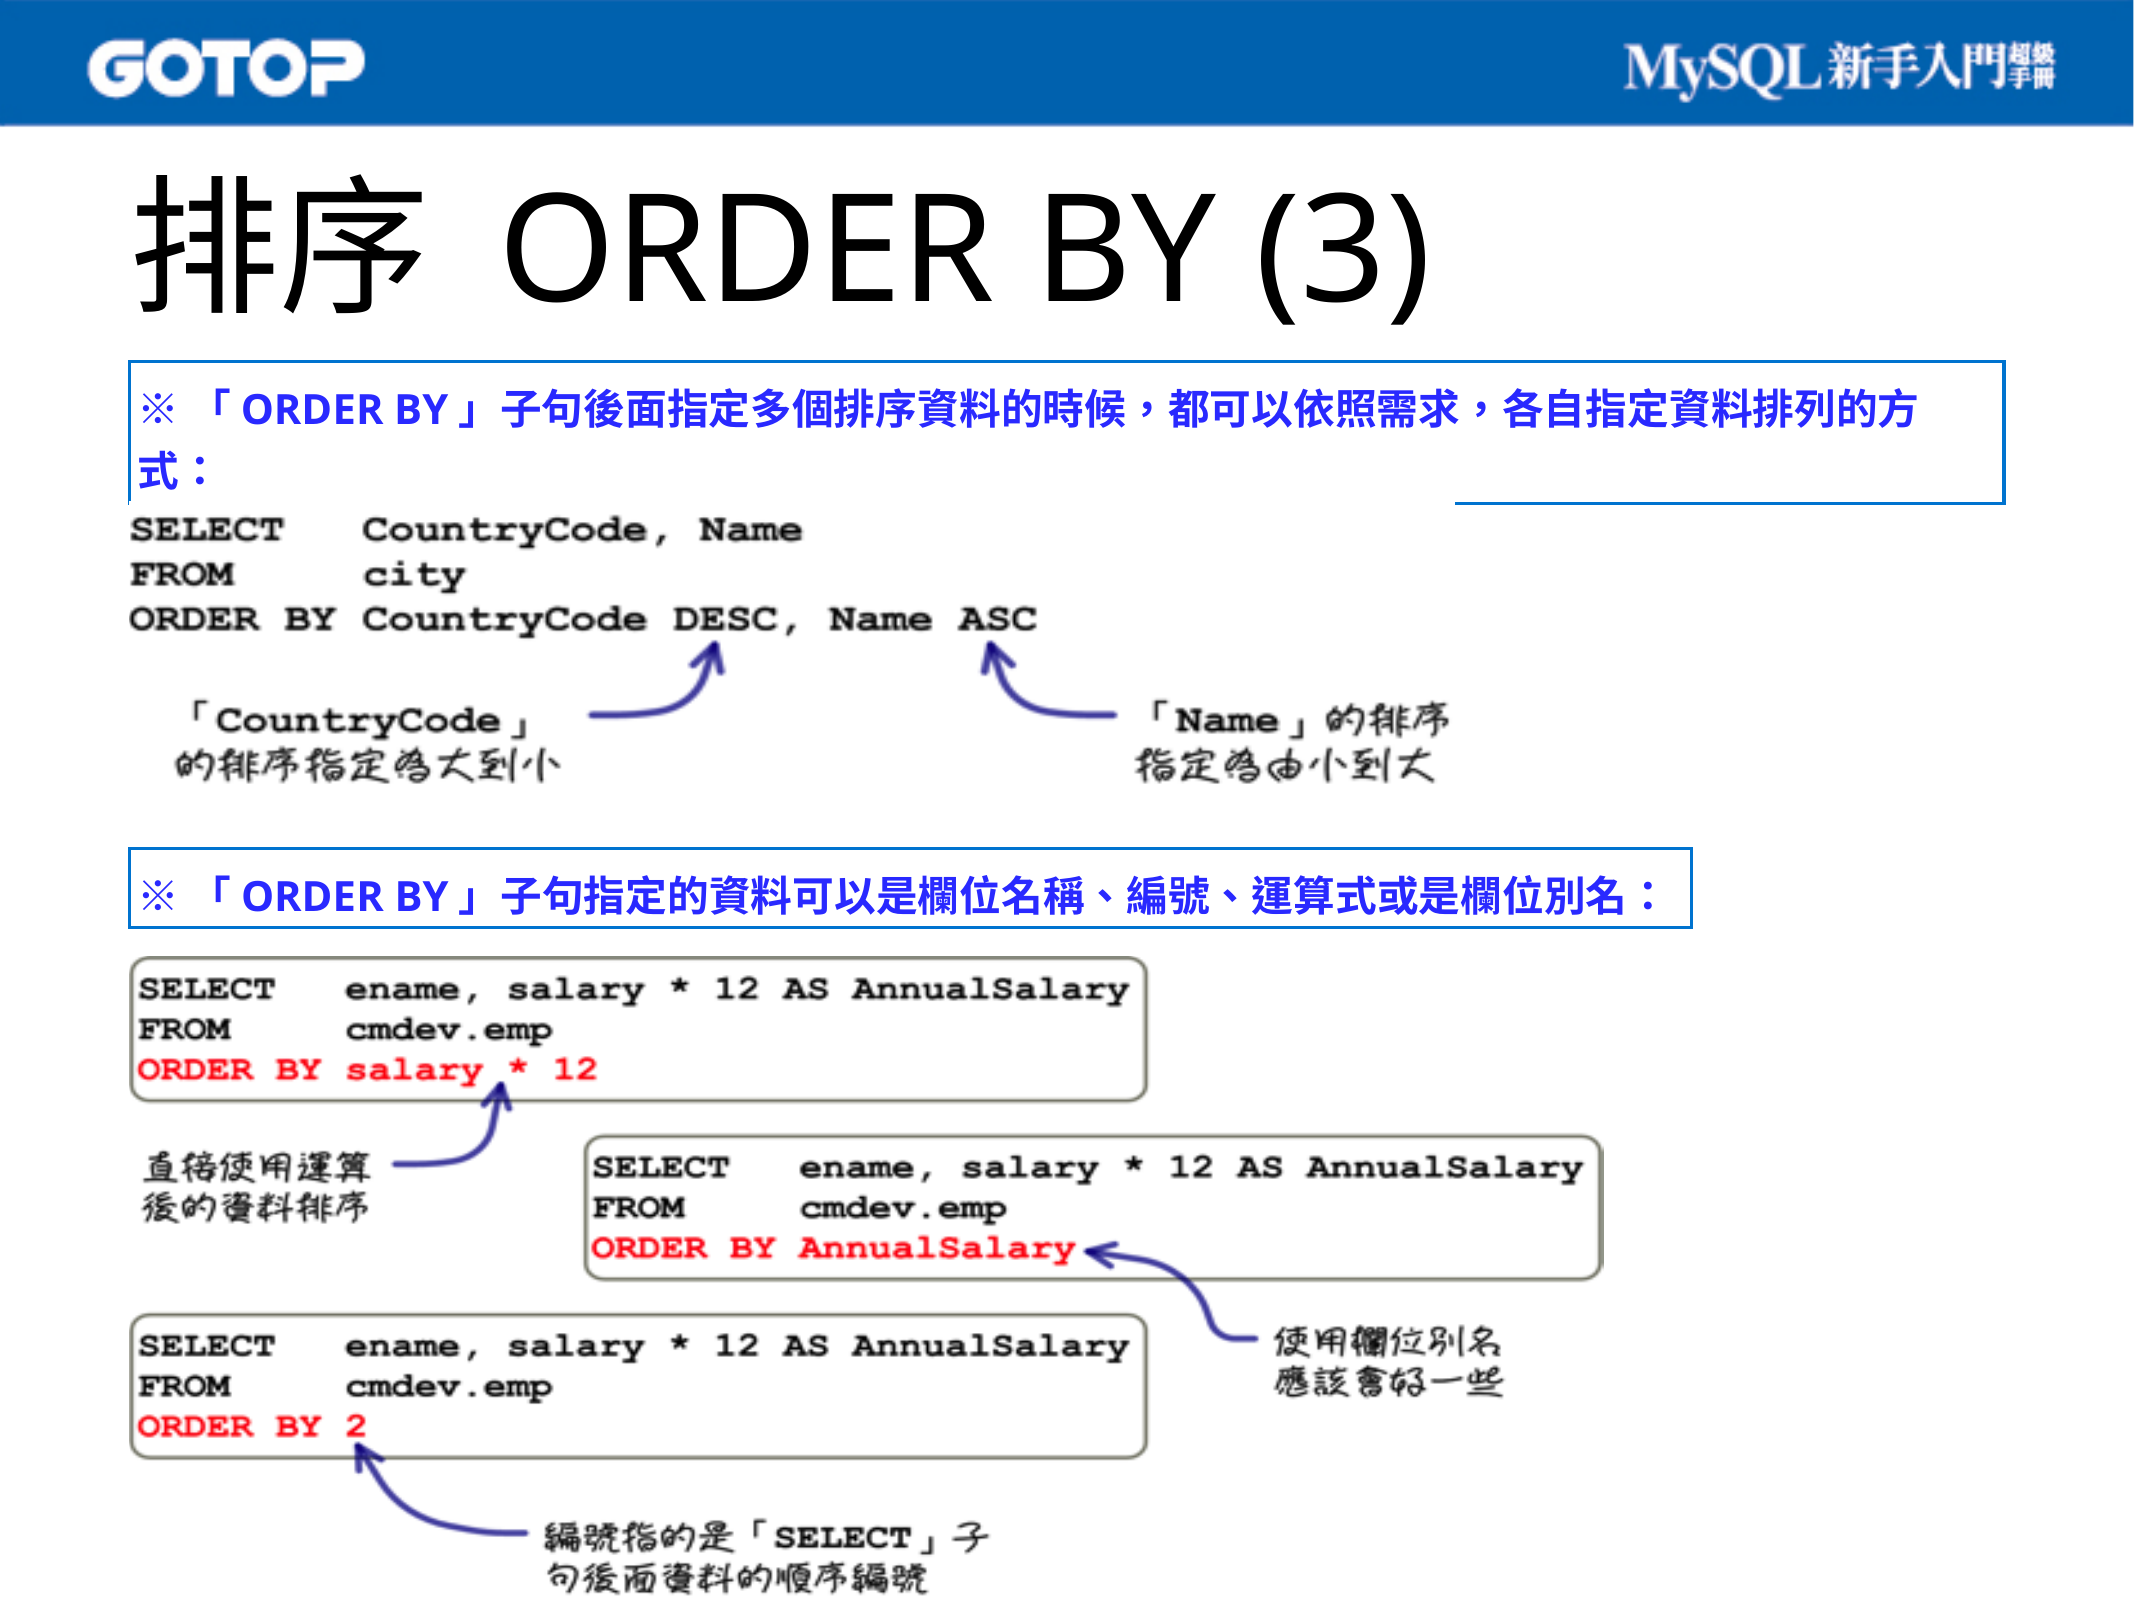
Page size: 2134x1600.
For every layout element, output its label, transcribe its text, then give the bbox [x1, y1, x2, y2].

text_box ※「ORDER BY」子句後面指定多個排序資料的時候，都可以依照需求，各自指定資料排列的方式： [129, 361, 2005, 504]
text_box ※「ORDER BY」子句指定的資料可以是欄位名稱、編號、運算式或是欄位別名： [129, 848, 1692, 928]
title 排序 ORDER BY (3) [128, 41, 2005, 443]
picture [0, 0, 2134, 1600]
